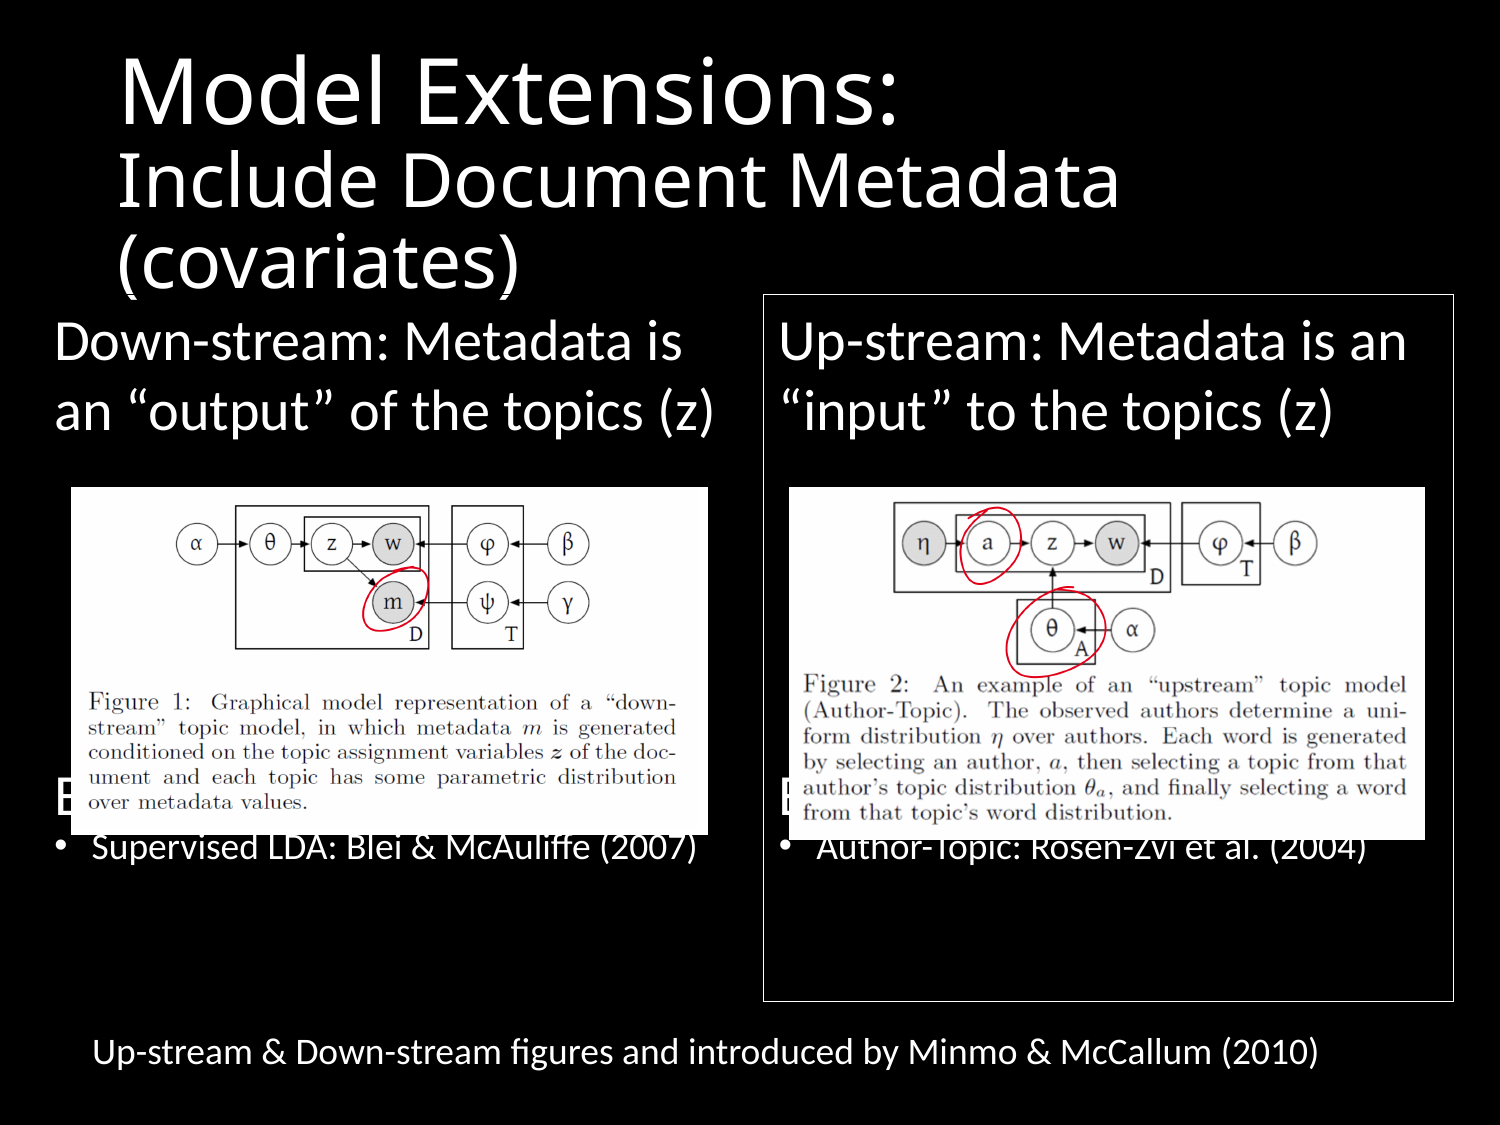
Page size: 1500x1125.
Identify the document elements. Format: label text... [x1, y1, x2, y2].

text_box Up-stream & Down-stream figures and introduced by Minmo & McCallum (2010) [77, 1019, 1335, 1080]
text_box Up-stream: Metadata is an “input” to the topics (z) Example: Author Author-Topic: Rosen-Zvi et al. (2004) [763, 294, 1454, 1002]
picture [71, 486, 708, 835]
picture [789, 486, 1425, 840]
text_box Model Extensions: Include Document Metadata (covariates) [103, 59, 1397, 278]
text_box Down-stream: Metadata is an “output” of the topics (z) Example: User Ratings Supervised LDA: Blei & McAuliffe (2007) [39, 294, 735, 1002]
